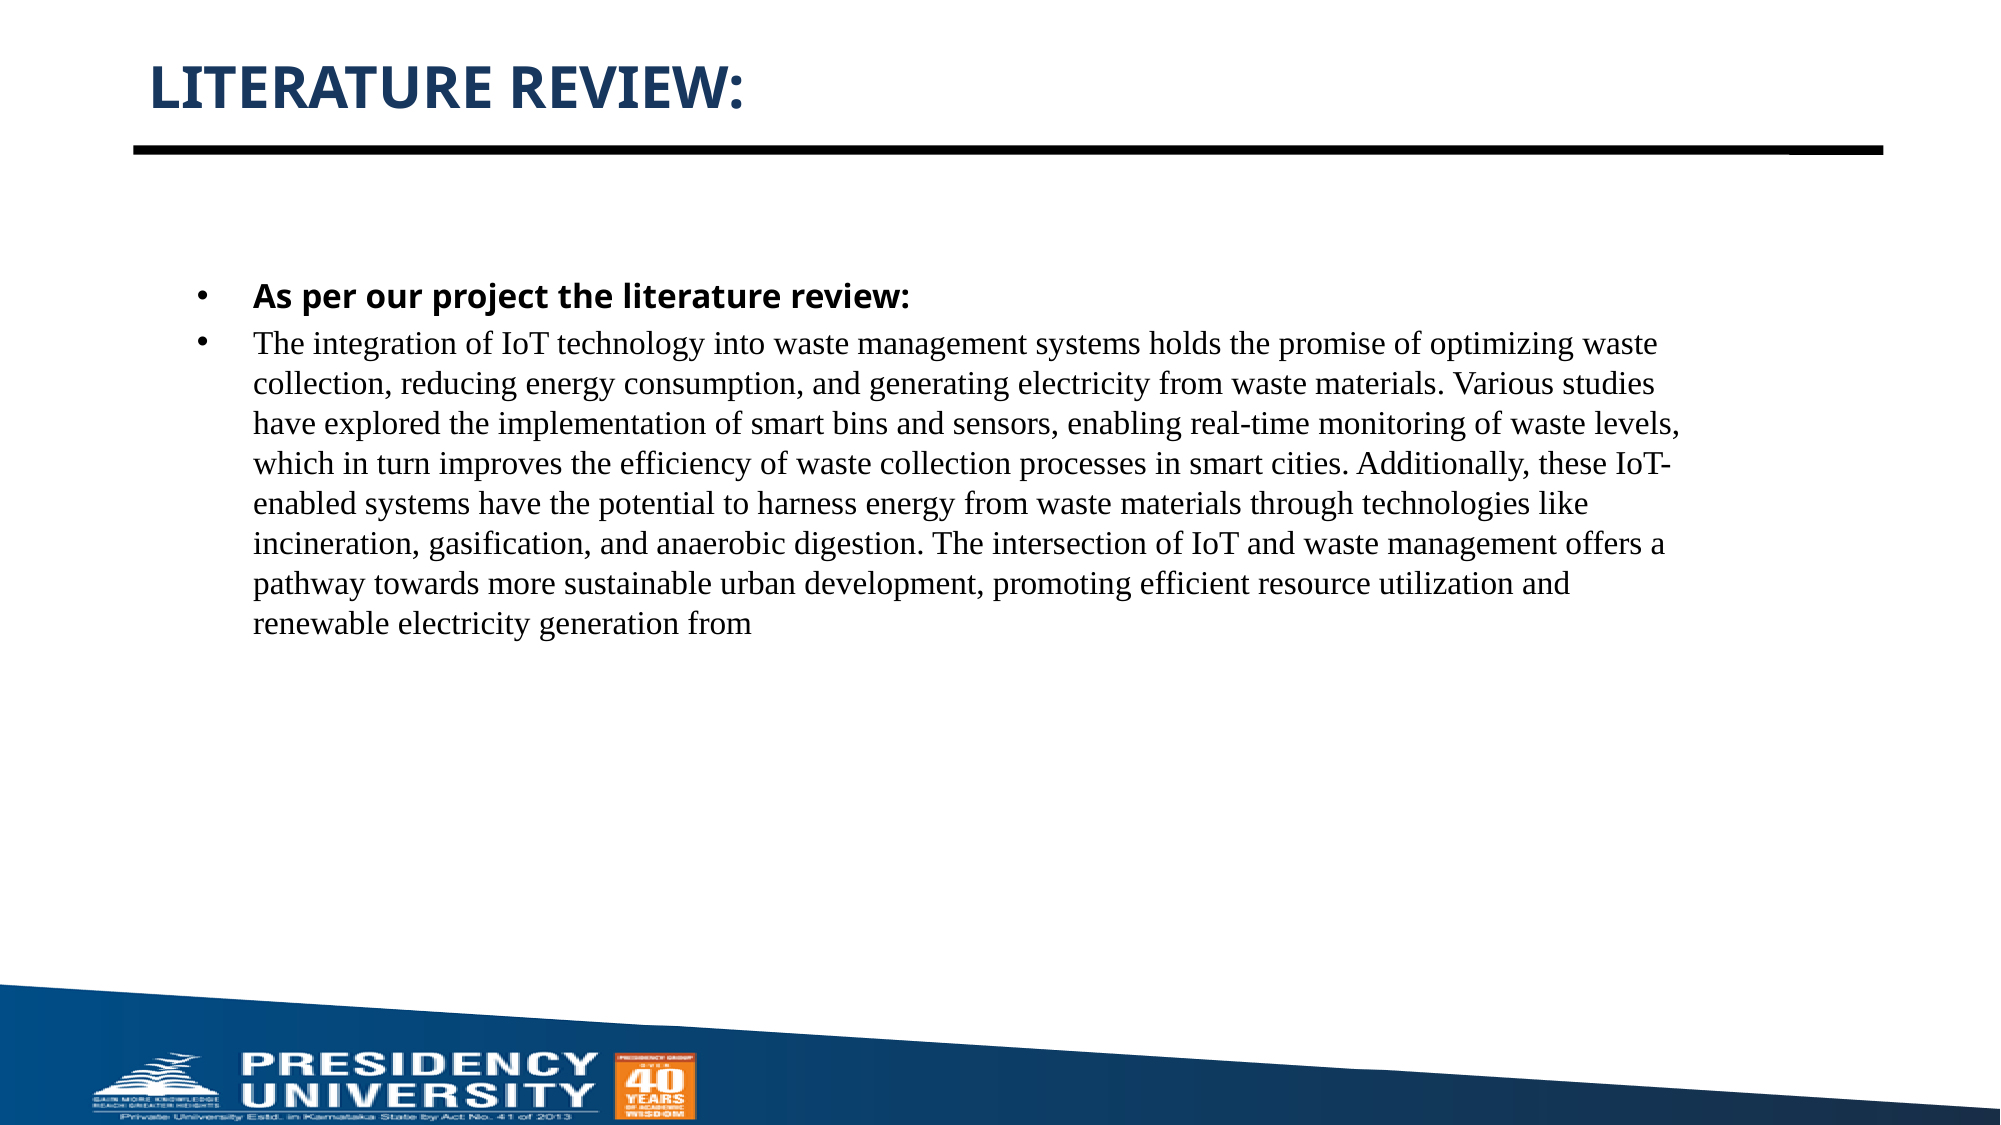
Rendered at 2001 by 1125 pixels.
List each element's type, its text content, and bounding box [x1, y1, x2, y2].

list As per our project the literature review: The integration of IoT technology into waste management systems holds the promise of optimizing waste collection, reducing energy consumption, and generating electricity from waste materials. Various studies have explored the implementation of smart bins and sensors, enabling real-time monitoring of waste levels, which in turn improves the efficiency of waste collection processes in smart cities. Additionally, these IoT-enabled systems have the potential to harness energy from waste materials through technologies like incineration, gasification, and anaerobic digestion. The intersection of IoT and waste management offers a pathway towards more sustainable urban development, promoting efficient resource utilization and renewable electricity generation from [181, 267, 1700, 899]
title LITERATURE REVIEW: [133, 45, 1884, 125]
picture [0, 982, 2000, 1125]
